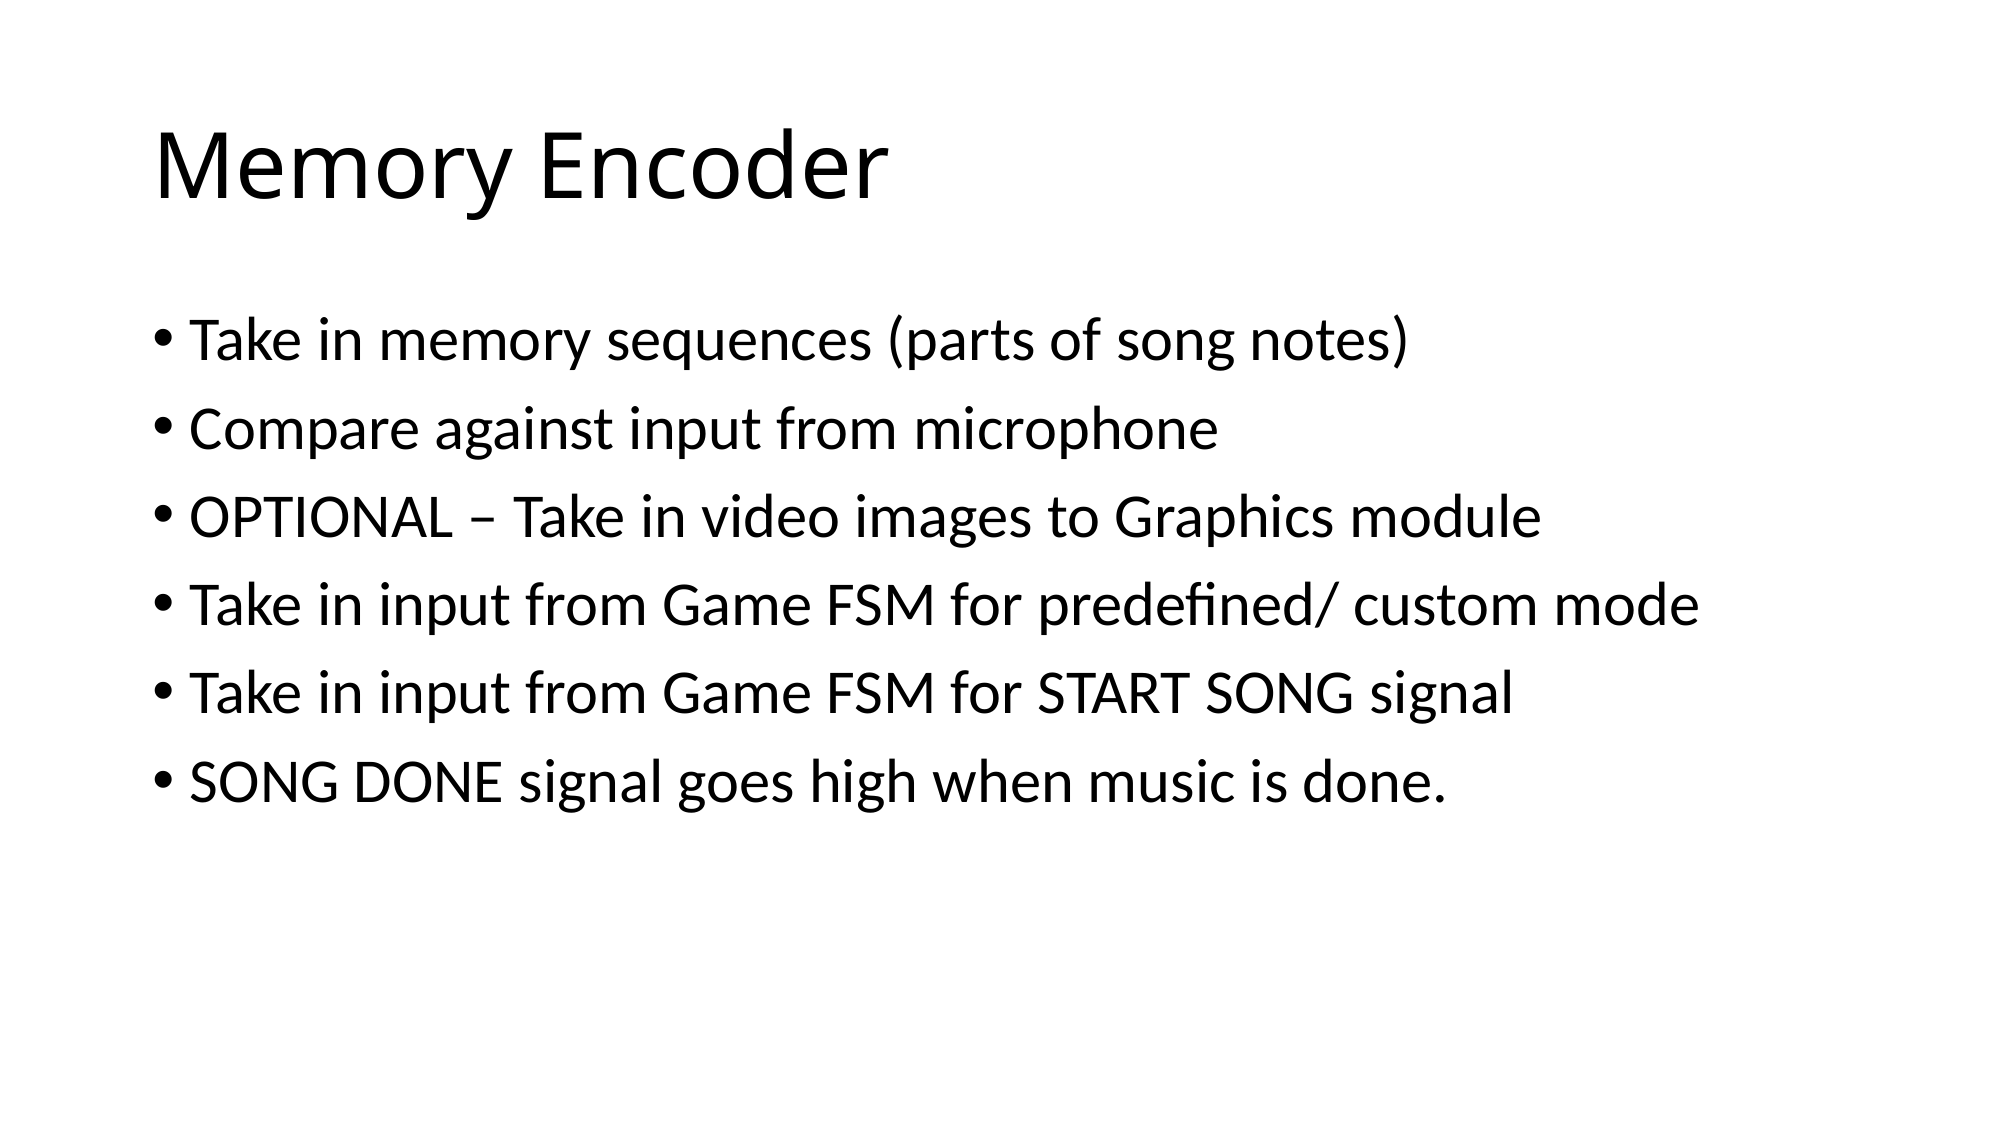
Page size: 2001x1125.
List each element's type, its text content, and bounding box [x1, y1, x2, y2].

list Take in memory sequences (parts of song notes) Compare against input from microphone OPTIONAL – Take in video images to Graphics module Take in input from Game FSM for predefined/ custom mode Take in input from Game FSM for START SONG signal SONG DONE signal goes high when music is done. [137, 299, 1863, 1014]
title Memory Encoder [137, 59, 1863, 278]
